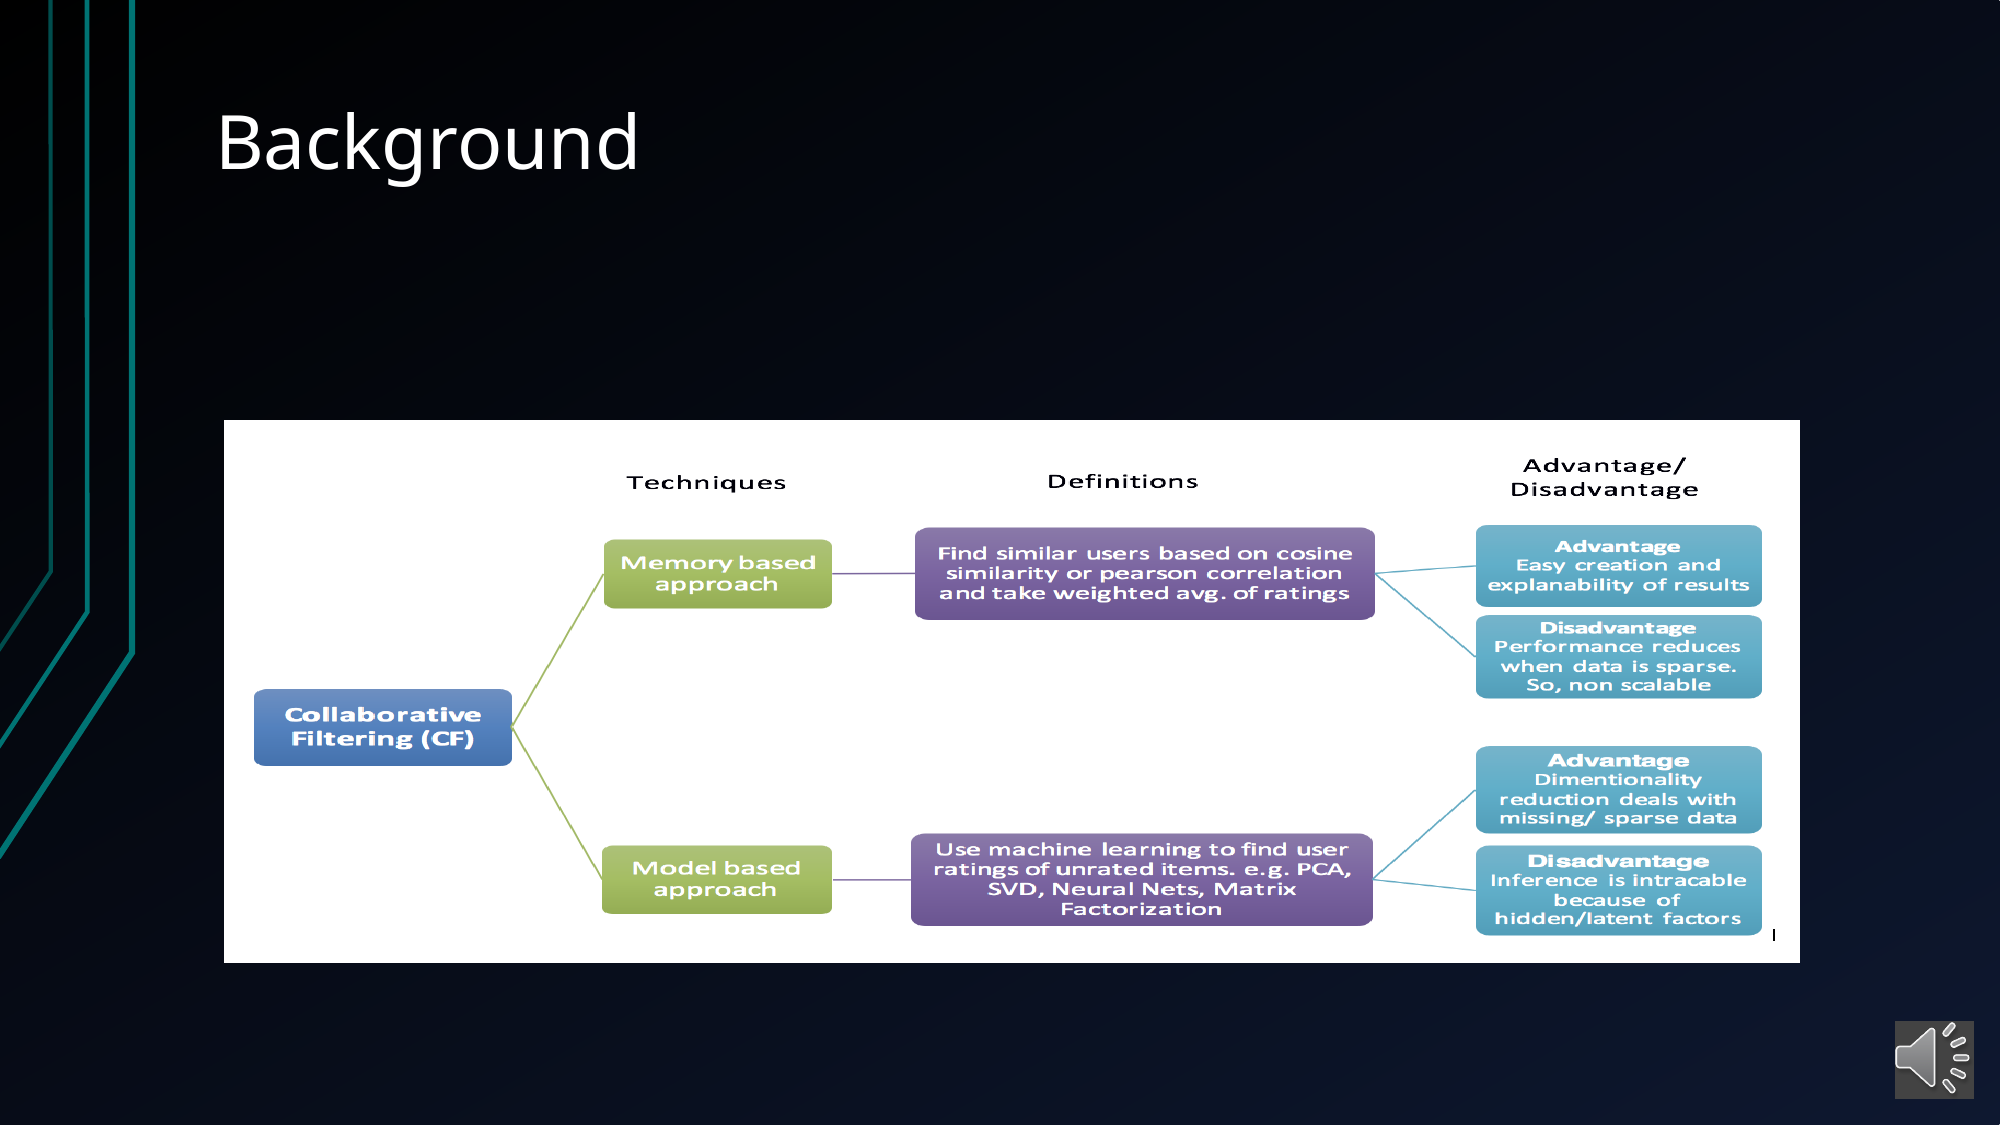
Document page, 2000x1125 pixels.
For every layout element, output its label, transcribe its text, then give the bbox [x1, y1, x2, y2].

picture [224, 419, 1800, 964]
title Background [199, 45, 1900, 246]
picture [1894, 1019, 1975, 1101]
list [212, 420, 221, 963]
